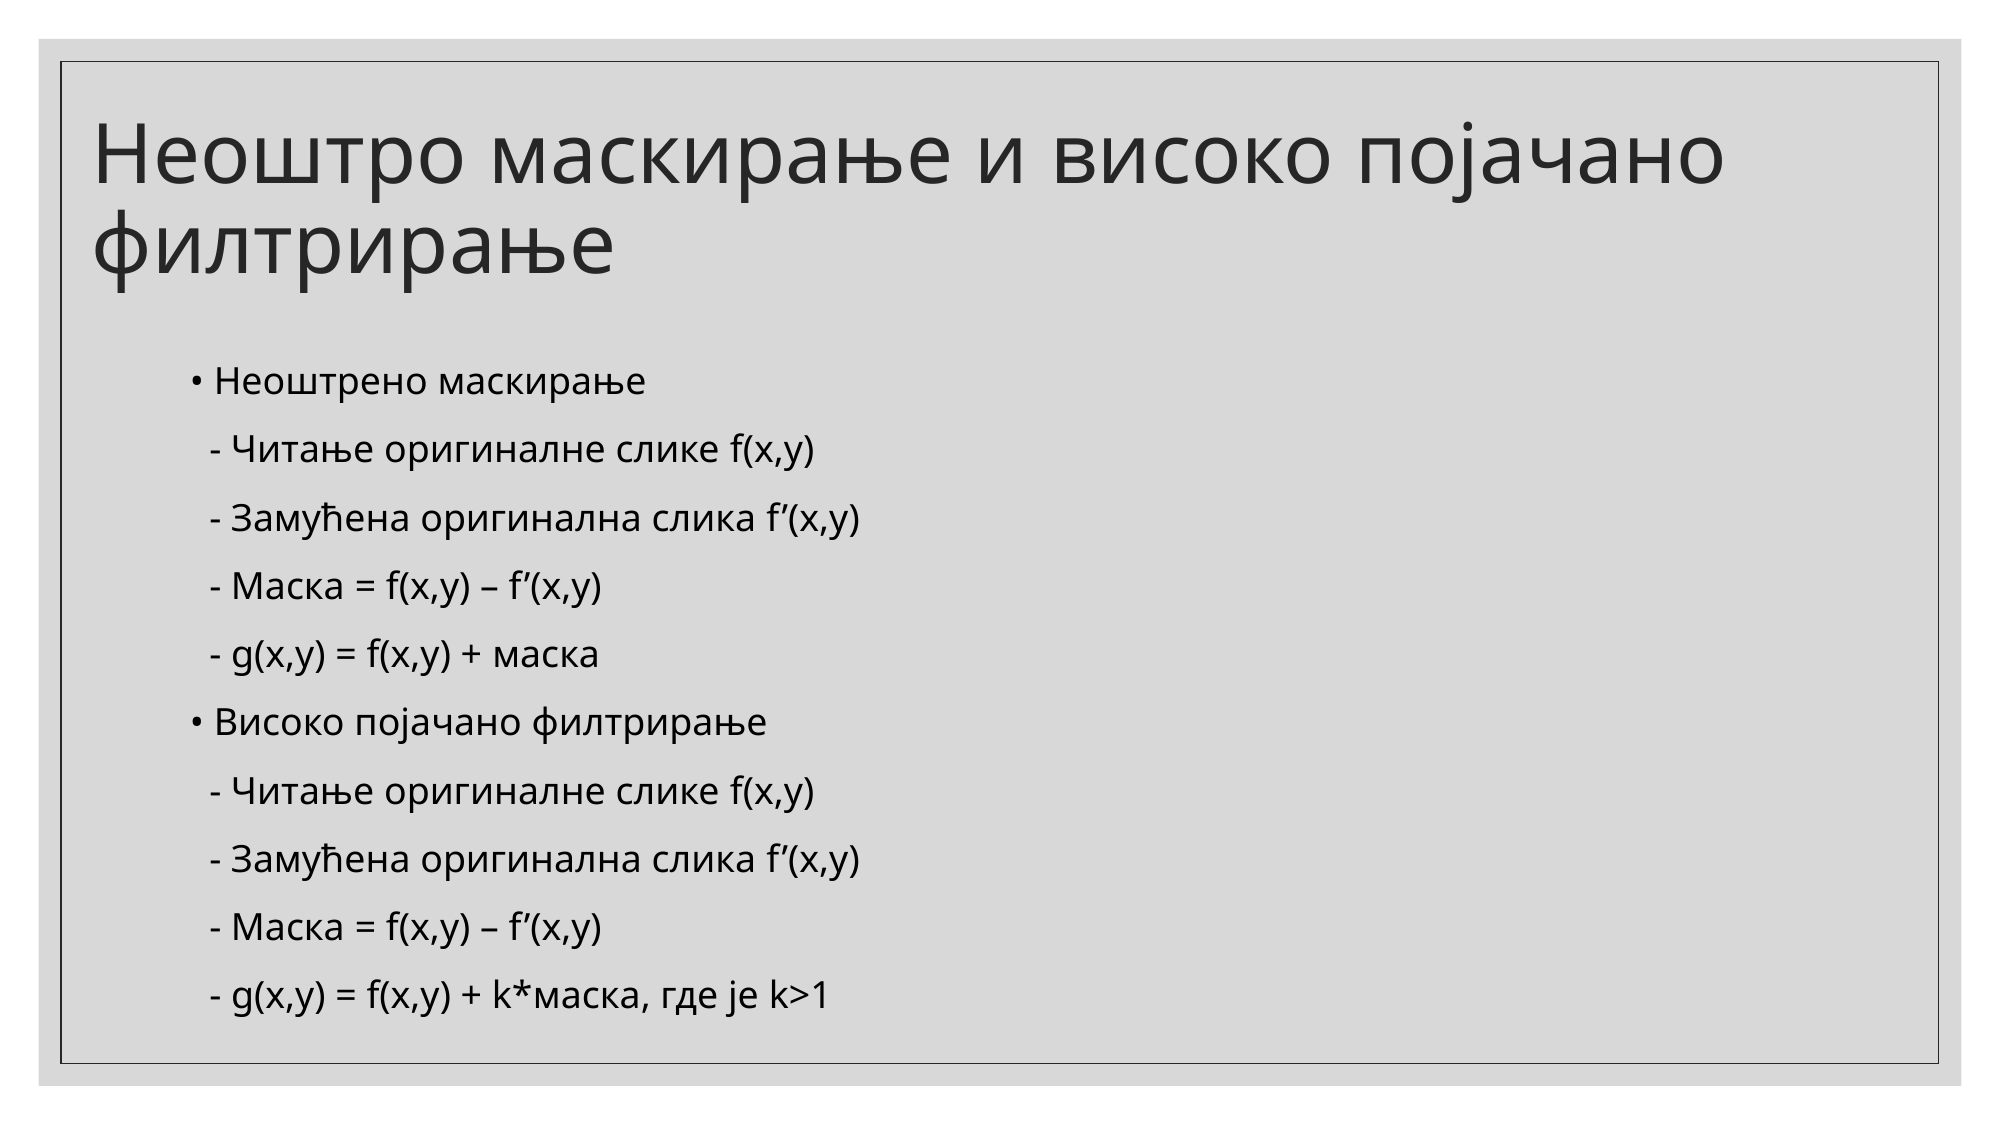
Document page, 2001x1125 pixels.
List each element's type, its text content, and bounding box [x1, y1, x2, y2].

list • Неоштрено маскирање - Читање оригиналне слике f(x,y) - Замућена оригинална слика f’(x,y) - Маска = f(x,y) – f’(x,y) - g(x,y) = f(x,y) + маска • Високо појачано филтрирање - Читање оригиналне слике f(x,y) - Замућена оригинална слика f’(x,y) - Маска = f(x,y) – f’(x,y) - g(x,y) = f(x,y) + k*маска, где је k>1 [174, 345, 1825, 1020]
title Неоштро маскирање и високо појачано филтрирање [76, 88, 1892, 314]
